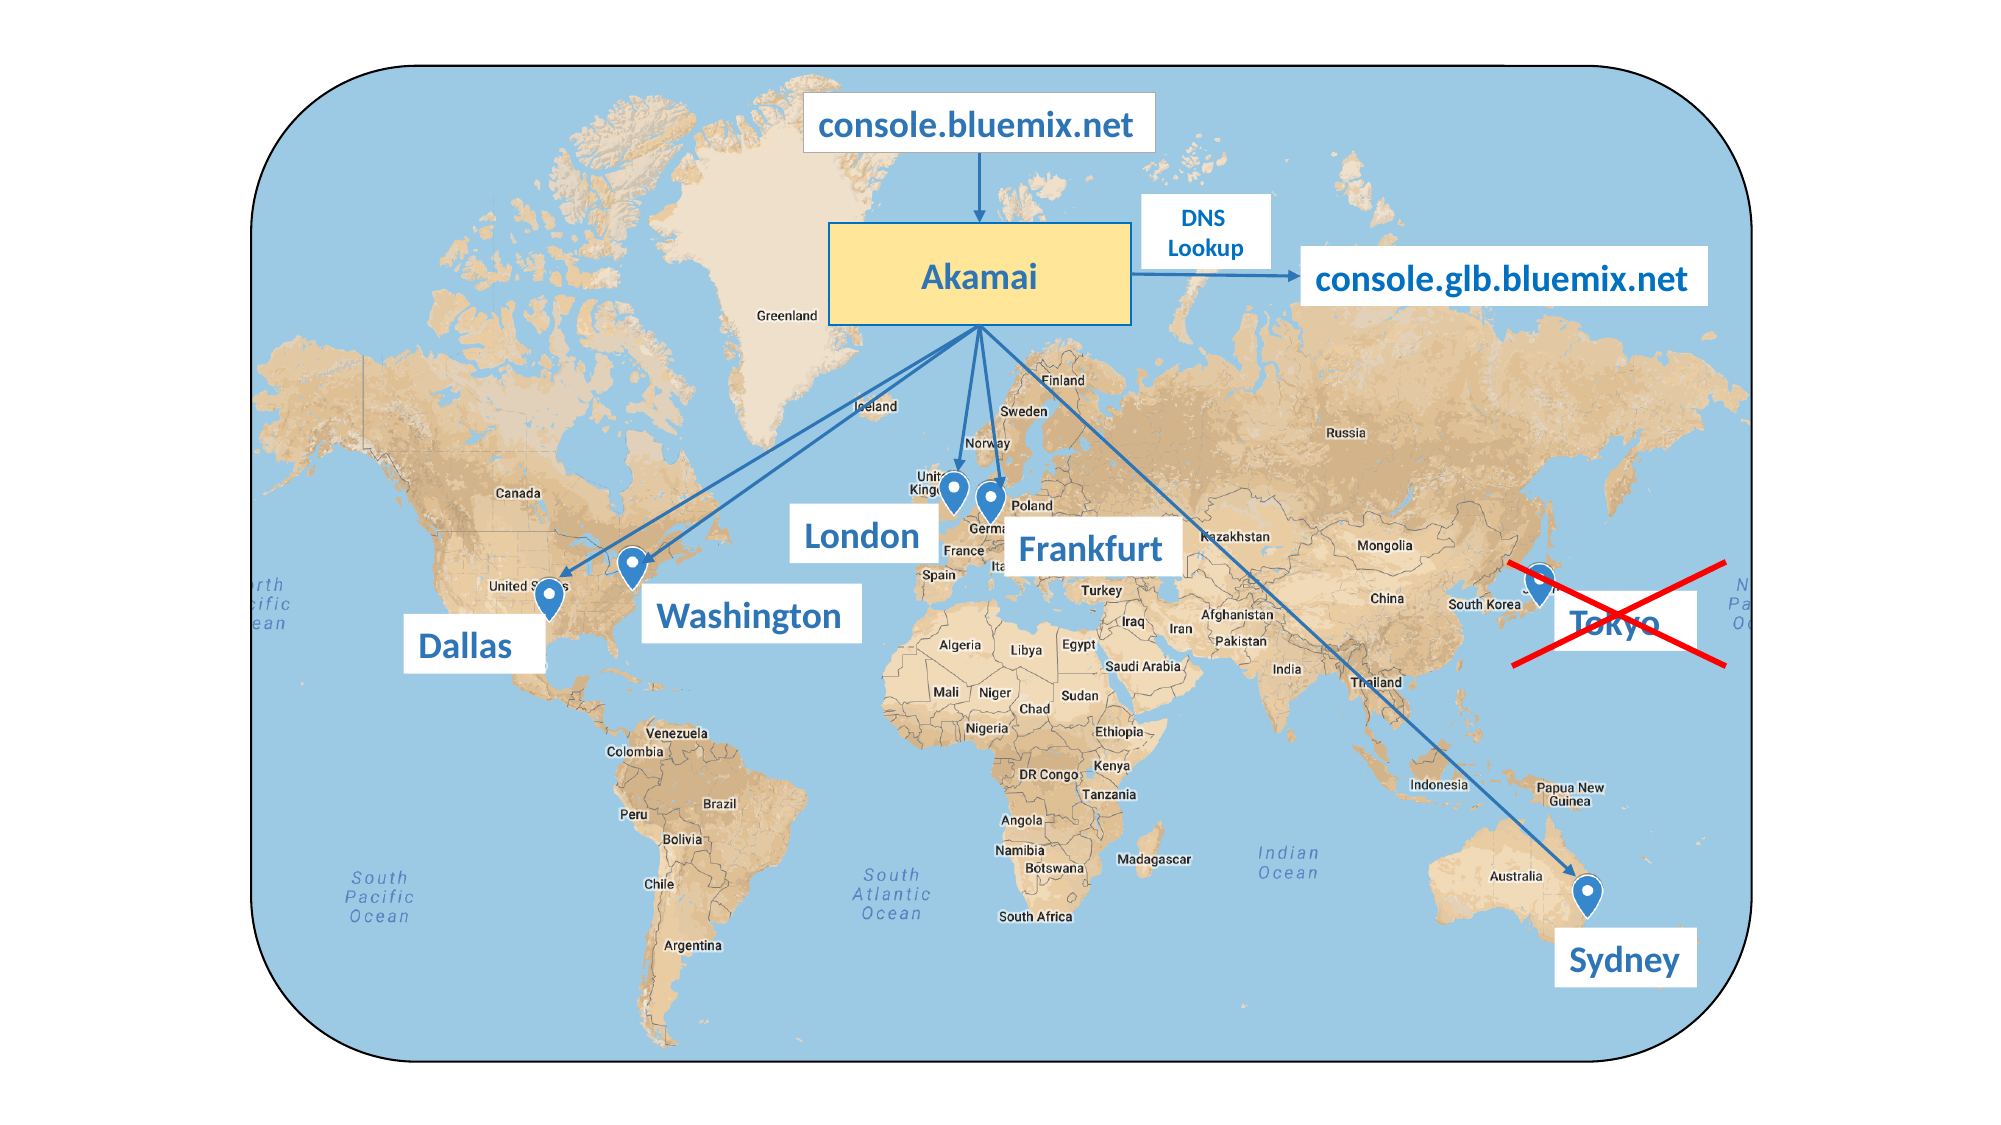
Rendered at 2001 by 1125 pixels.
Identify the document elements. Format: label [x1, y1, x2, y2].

text_box [1512, 561, 1726, 667]
text_box [979, 325, 1576, 877]
text_box [559, 325, 979, 578]
text_box [1507, 561, 1512, 667]
picture [251, 65, 1752, 1062]
text_box [957, 325, 979, 472]
text_box [1130, 273, 1301, 277]
